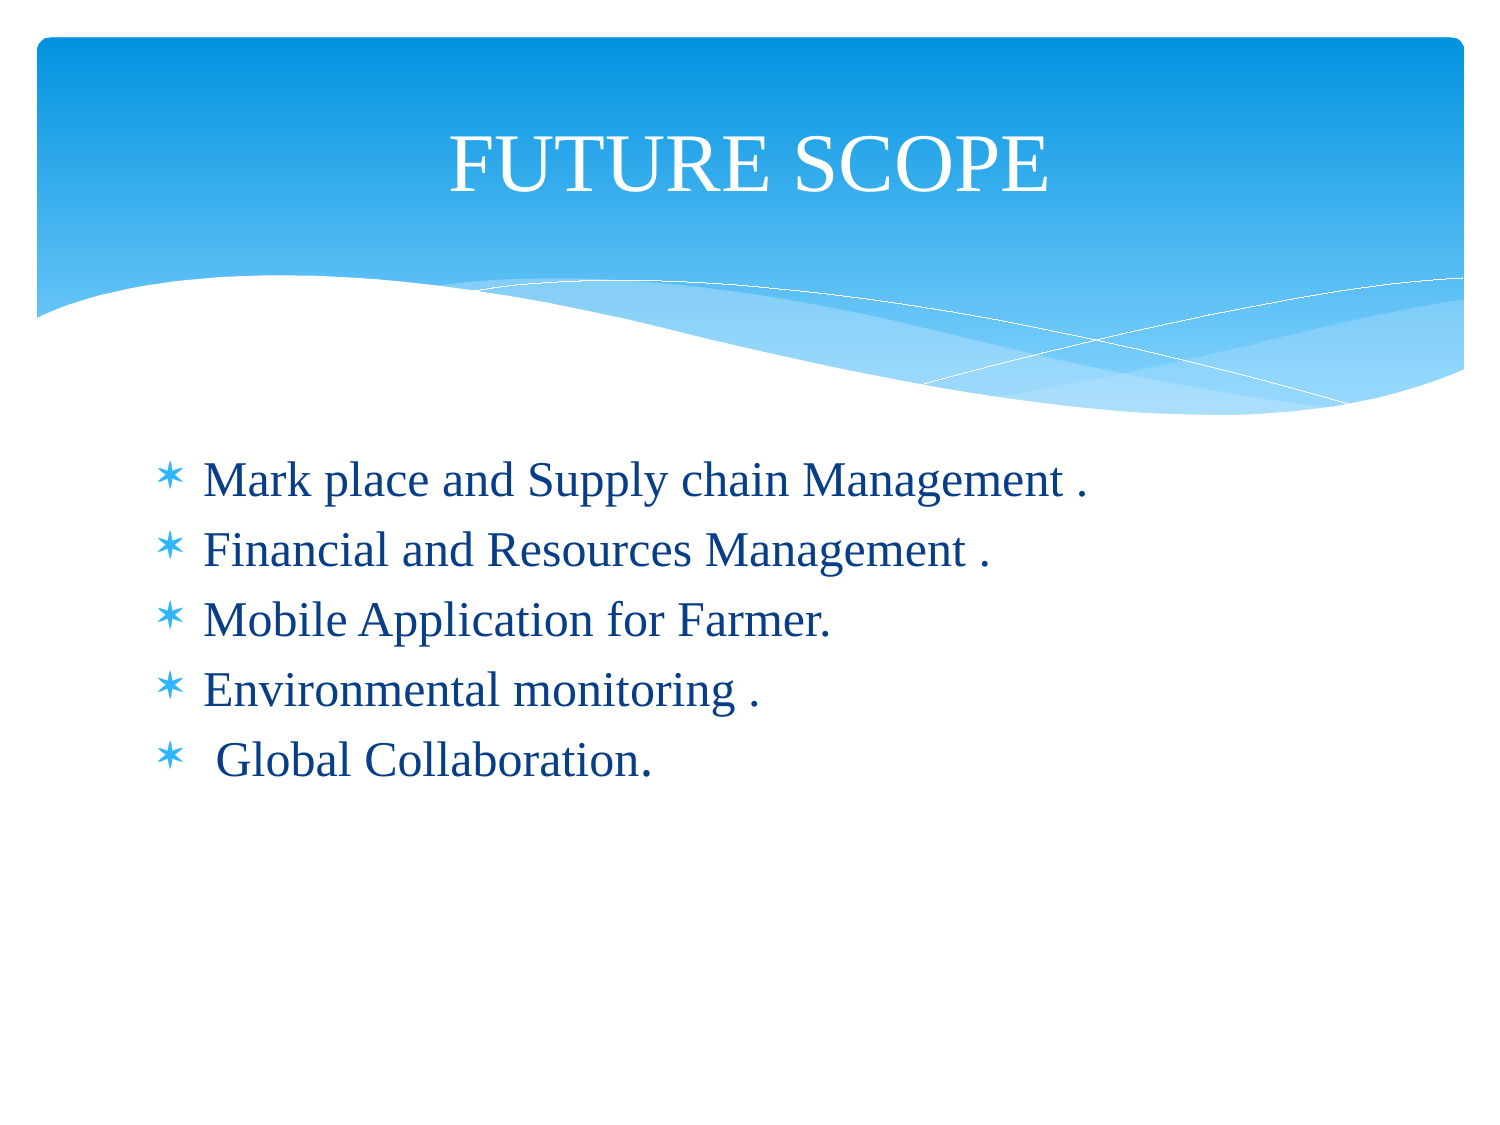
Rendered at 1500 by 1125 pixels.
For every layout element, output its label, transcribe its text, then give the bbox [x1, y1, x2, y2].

list Mark place and Supply chain Management . Financial and Resources Management . Mobile Application for Farmer. Environmental monitoring . Global Collaboration. [143, 438, 1359, 1005]
title FUTURE SCOPE [75, 55, 1425, 261]
